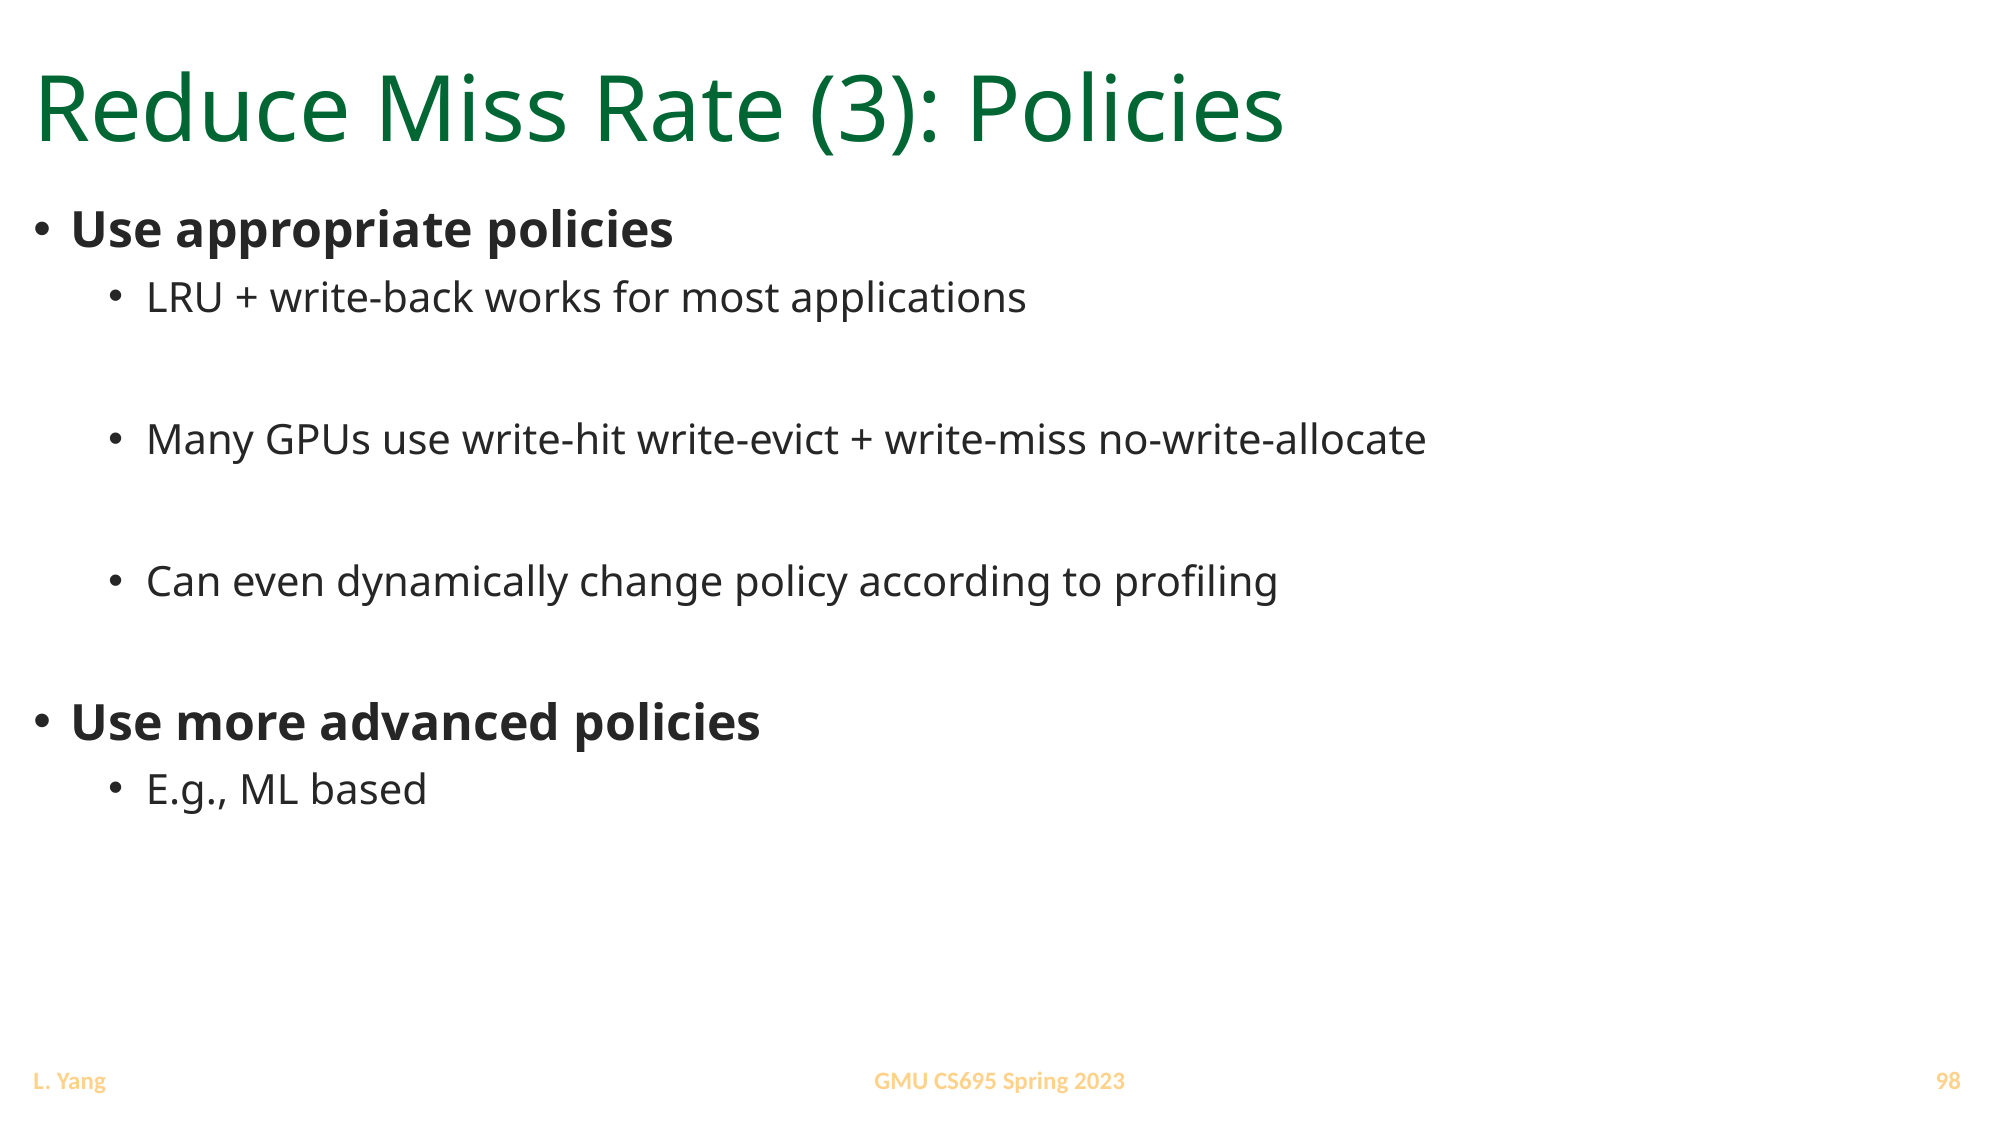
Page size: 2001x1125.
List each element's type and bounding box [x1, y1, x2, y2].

list [18, 190, 1976, 1035]
title [18, 25, 1977, 169]
slide_number [18, 1050, 469, 1110]
footer [662, 1050, 1338, 1110]
slide_number [1526, 1050, 1977, 1110]
